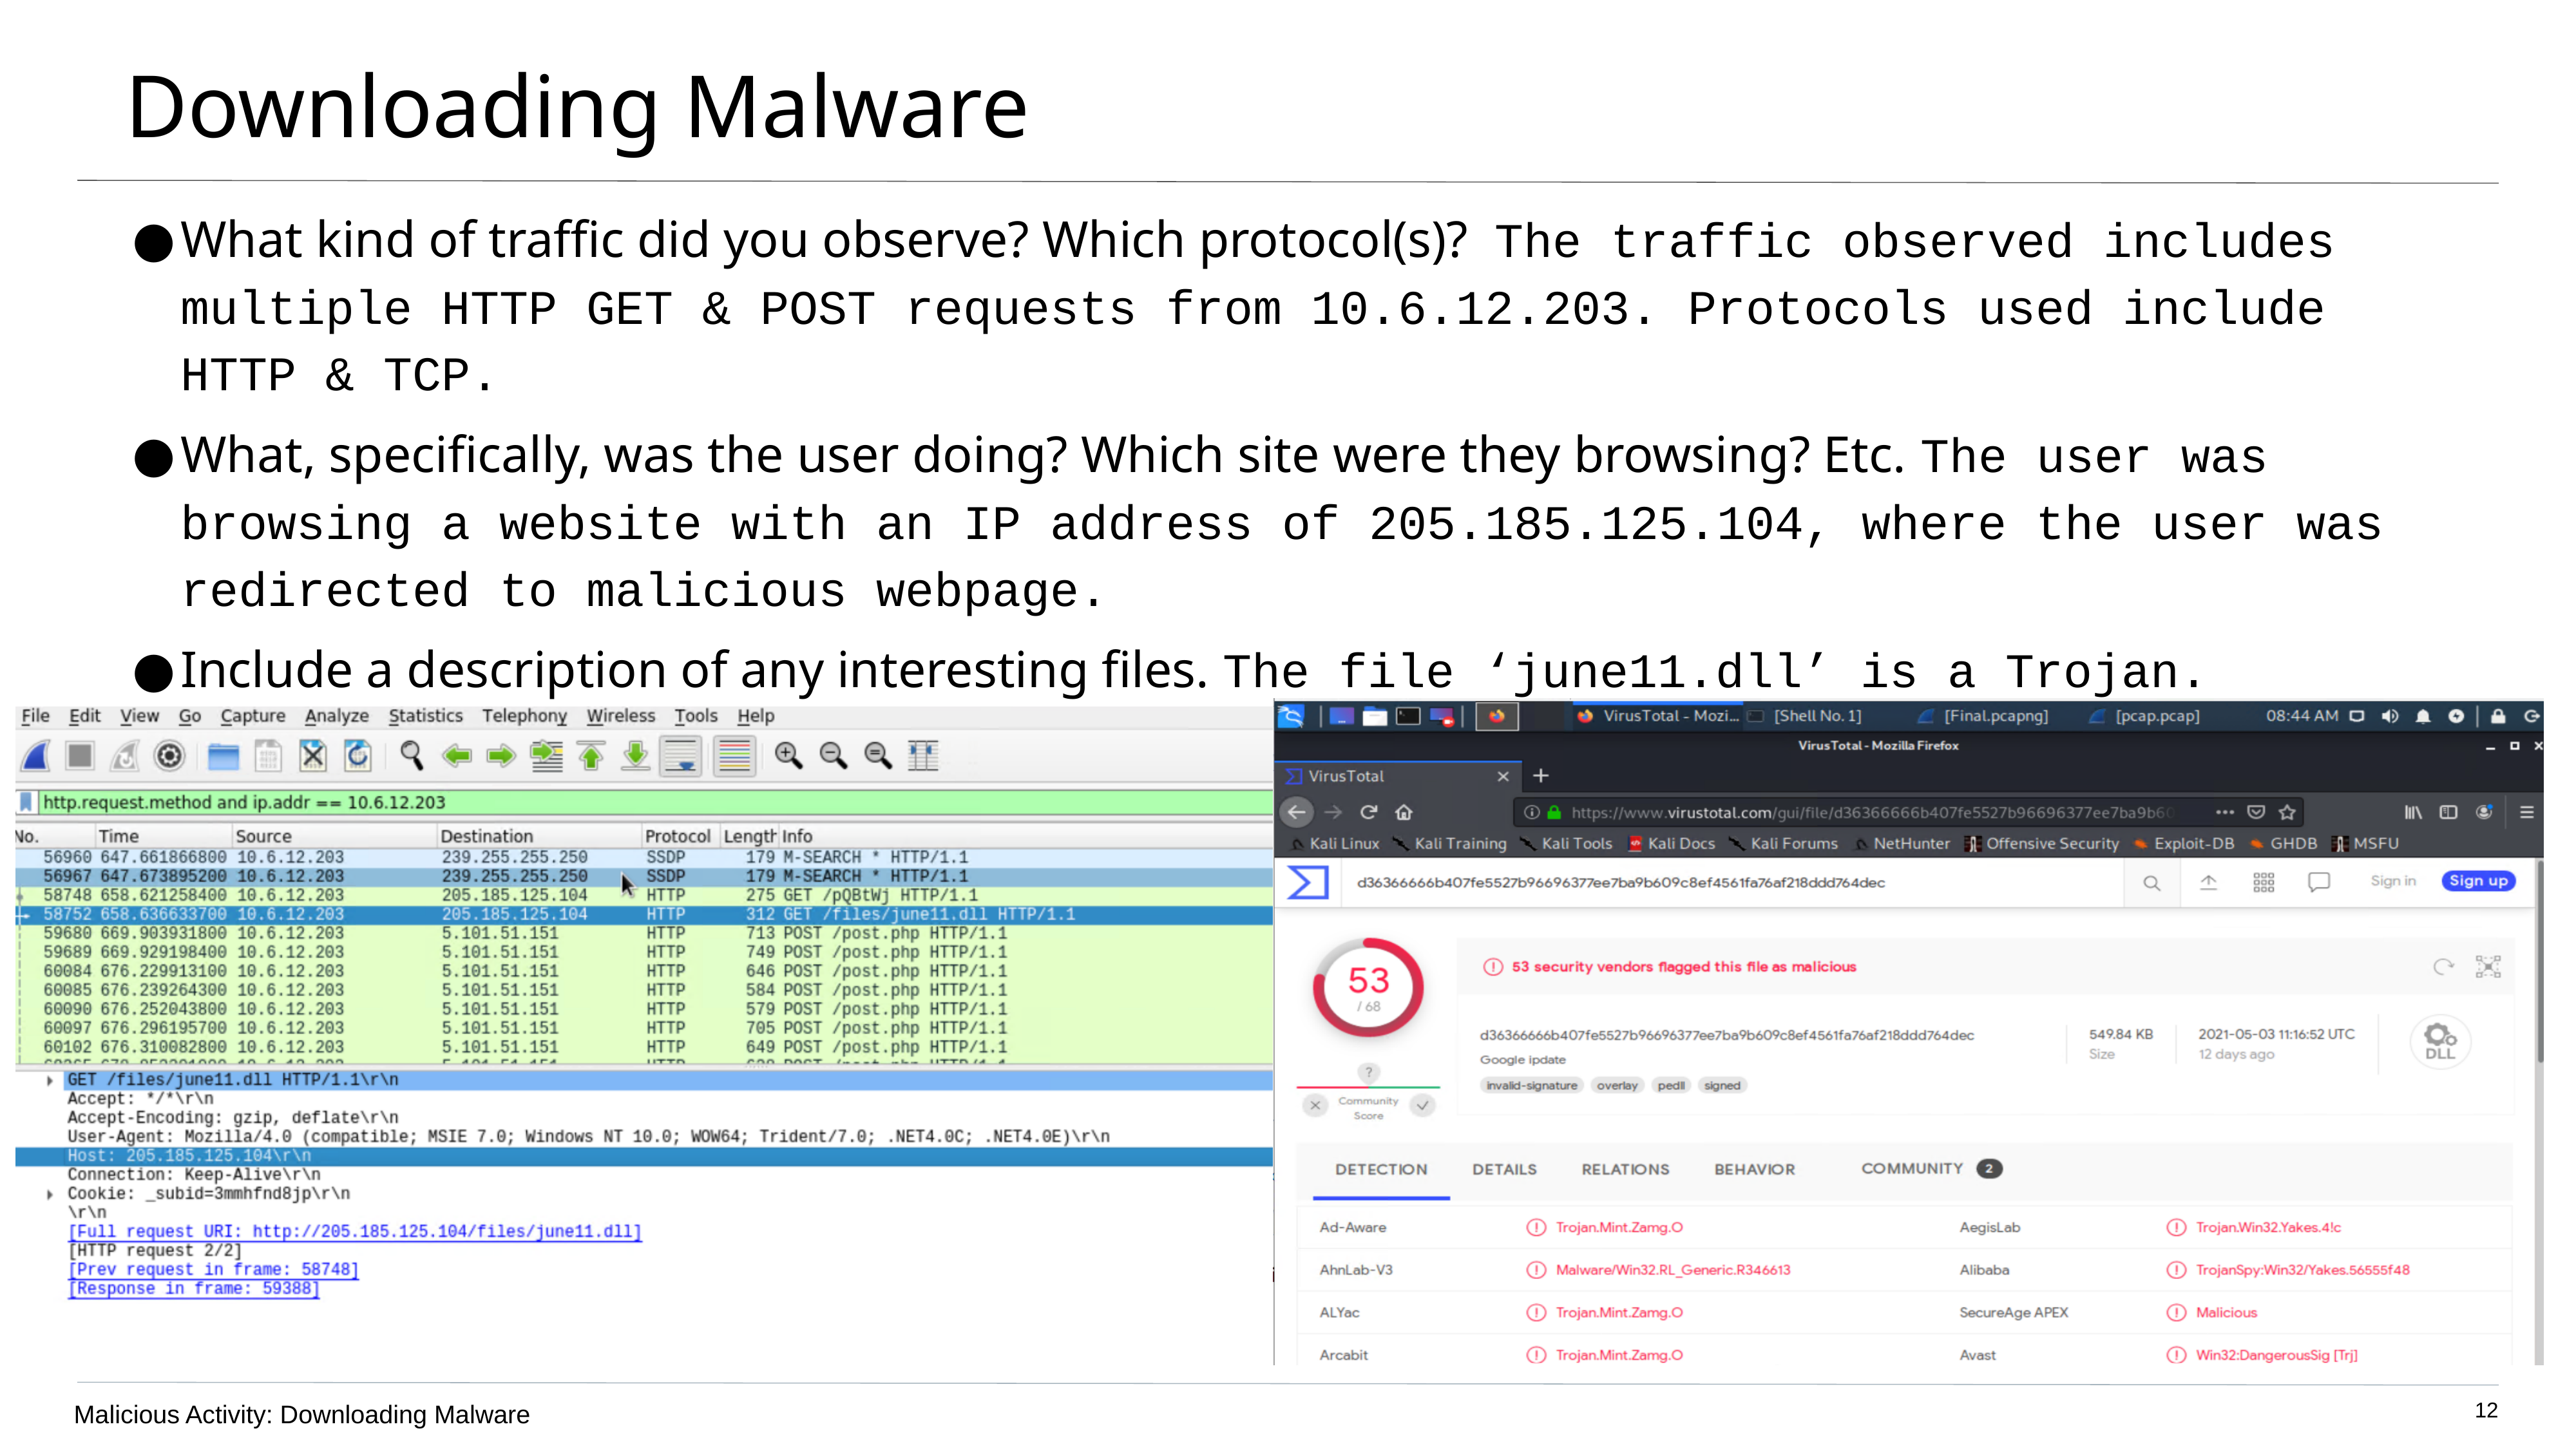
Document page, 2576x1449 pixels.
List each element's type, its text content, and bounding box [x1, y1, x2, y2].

title Downloading Malware [0, 0, 2576, 151]
slide_number 12 [2425, 1396, 2499, 1426]
picture [15, 698, 2544, 1366]
list What kind of traffic did you observe? Which protocol(s)? The traffic observed includes multiple HTTP GET & POST requests from 10.6.12.203. Protocols used include HTTP & TCP. What, specifically, was the user doing? Which site were they browsing? Etc. The user was browsing a website with an IP address of 205.185.125.104, where the user was redirected to malicious webpage. Include a description of any interesting files. The file ‘june11.dll’ is a Trojan. [3, 198, 2576, 1220]
subtitle Malicious Activity: Downloading Malware [0, 1385, 2242, 1449]
